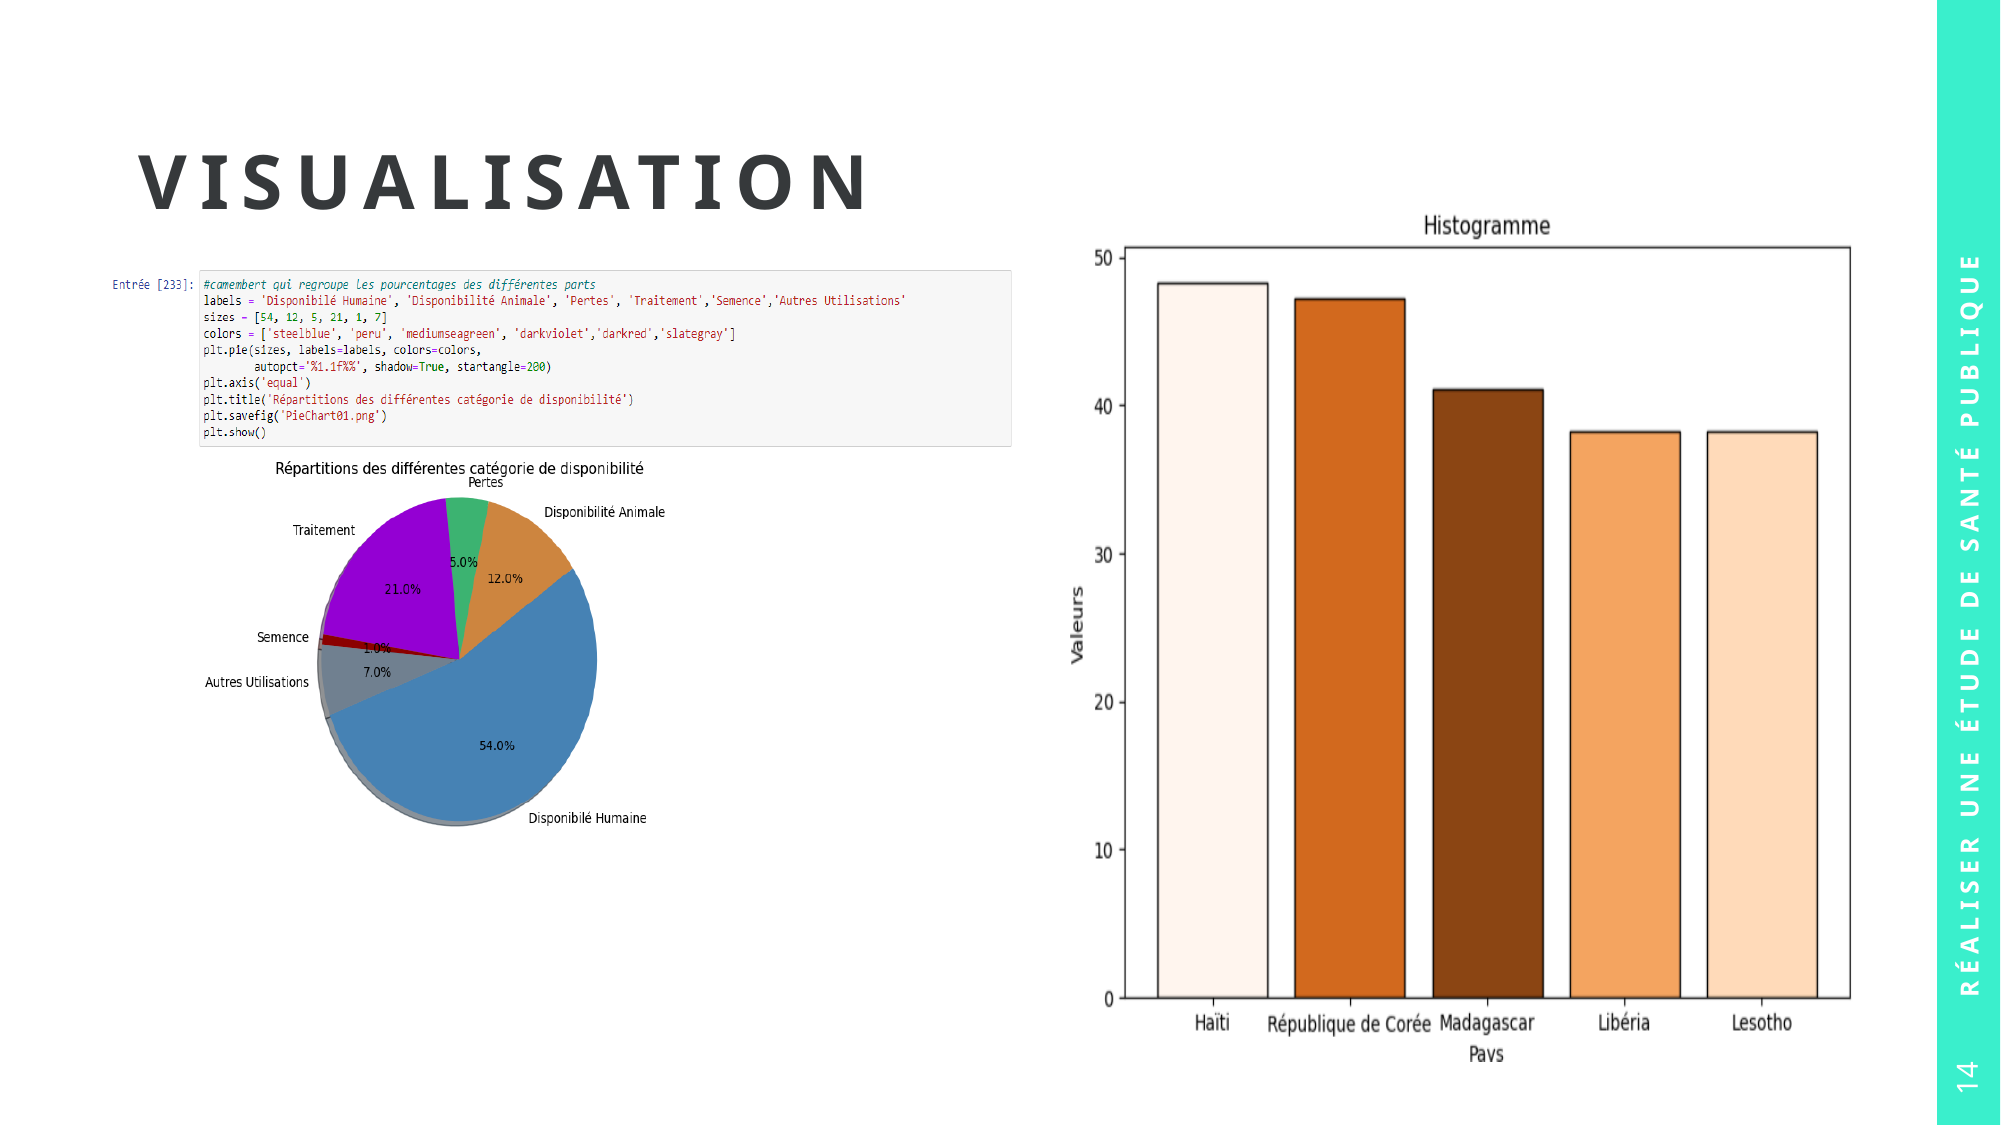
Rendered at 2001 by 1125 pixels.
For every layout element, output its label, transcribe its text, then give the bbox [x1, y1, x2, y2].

footer Réaliser une étude de santé publique [1937, 0, 2000, 1032]
title visualisation [139, 145, 1082, 306]
slide_number 14 [1937, 1032, 2000, 1125]
picture [1060, 205, 1869, 1063]
picture [102, 262, 1021, 859]
